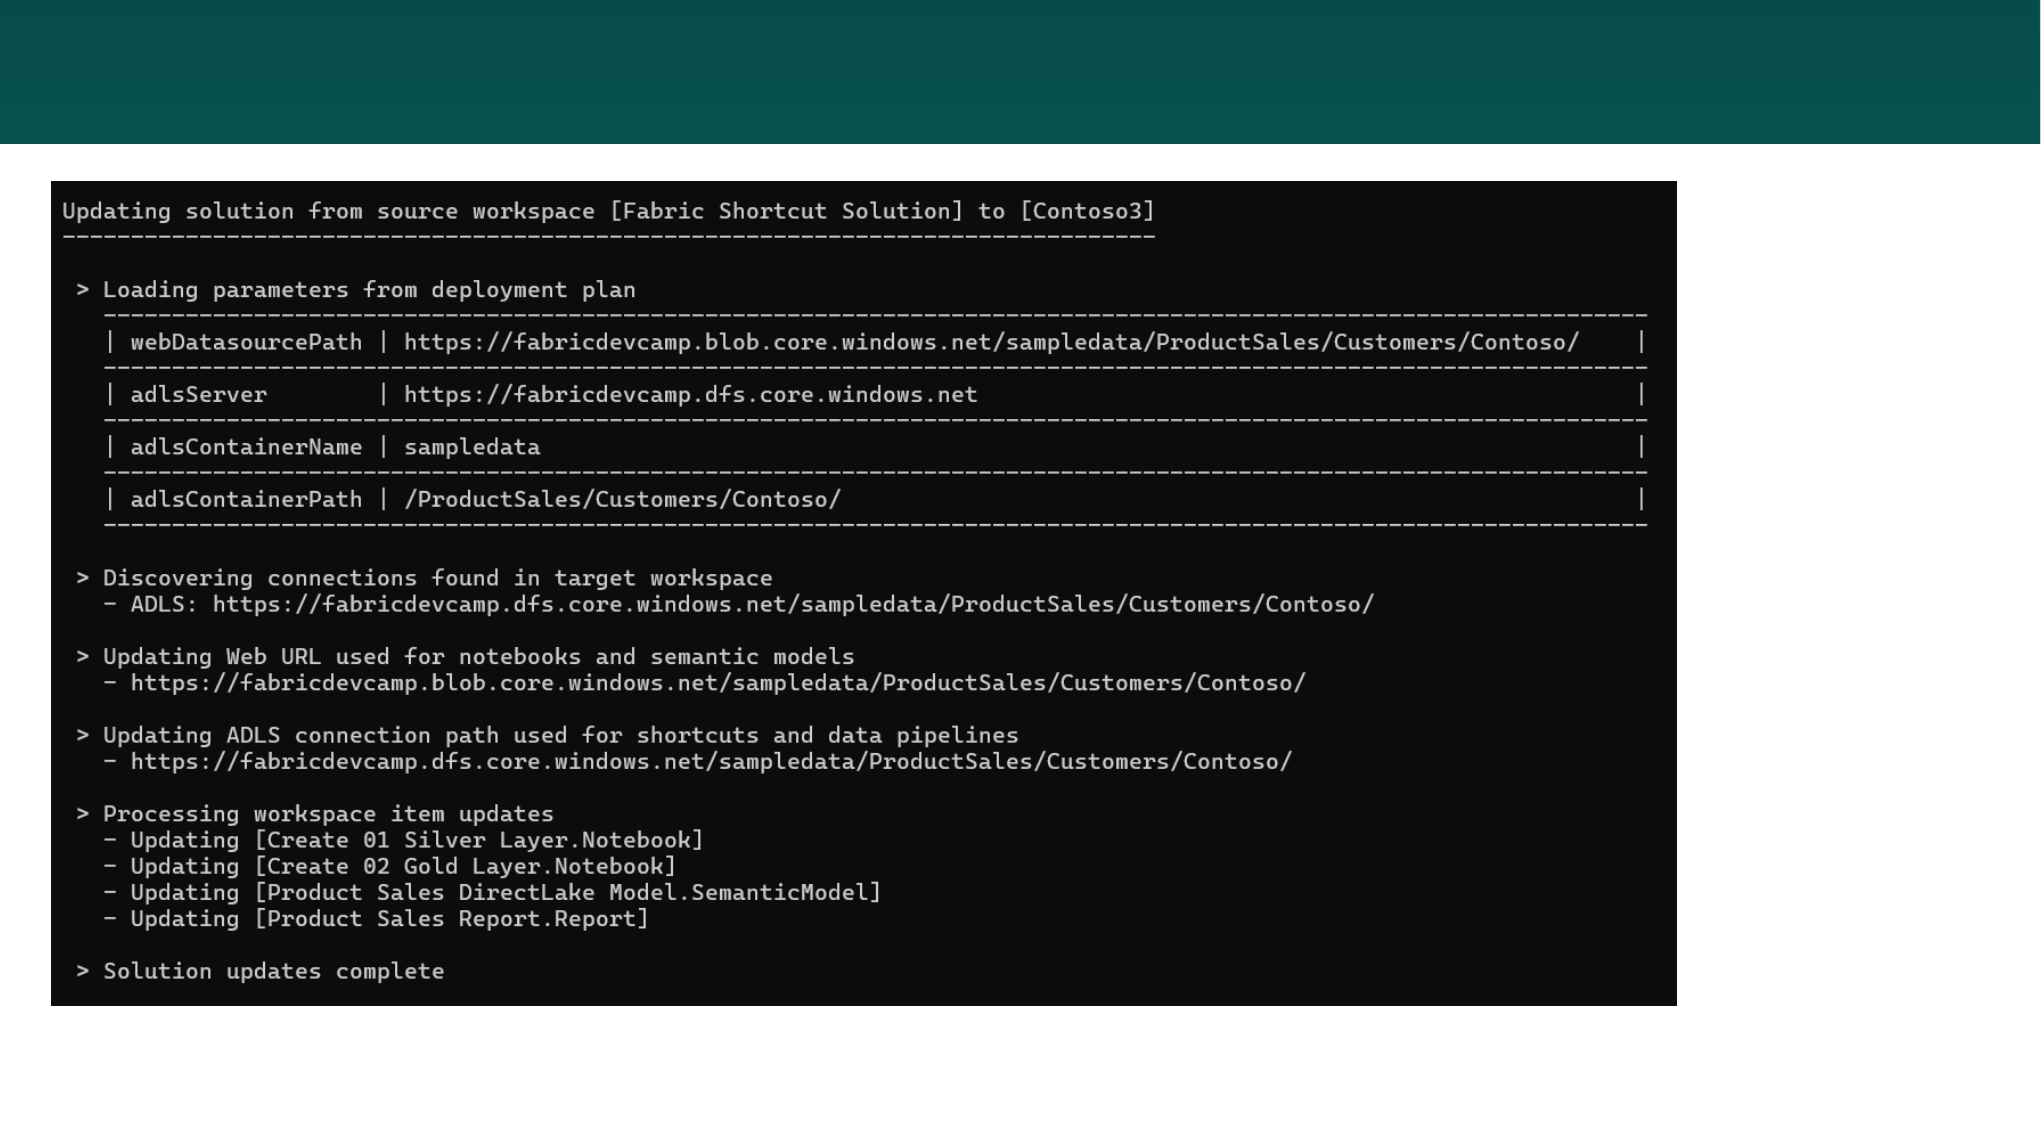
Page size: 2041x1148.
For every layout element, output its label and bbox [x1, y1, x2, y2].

picture [51, 181, 1678, 1007]
